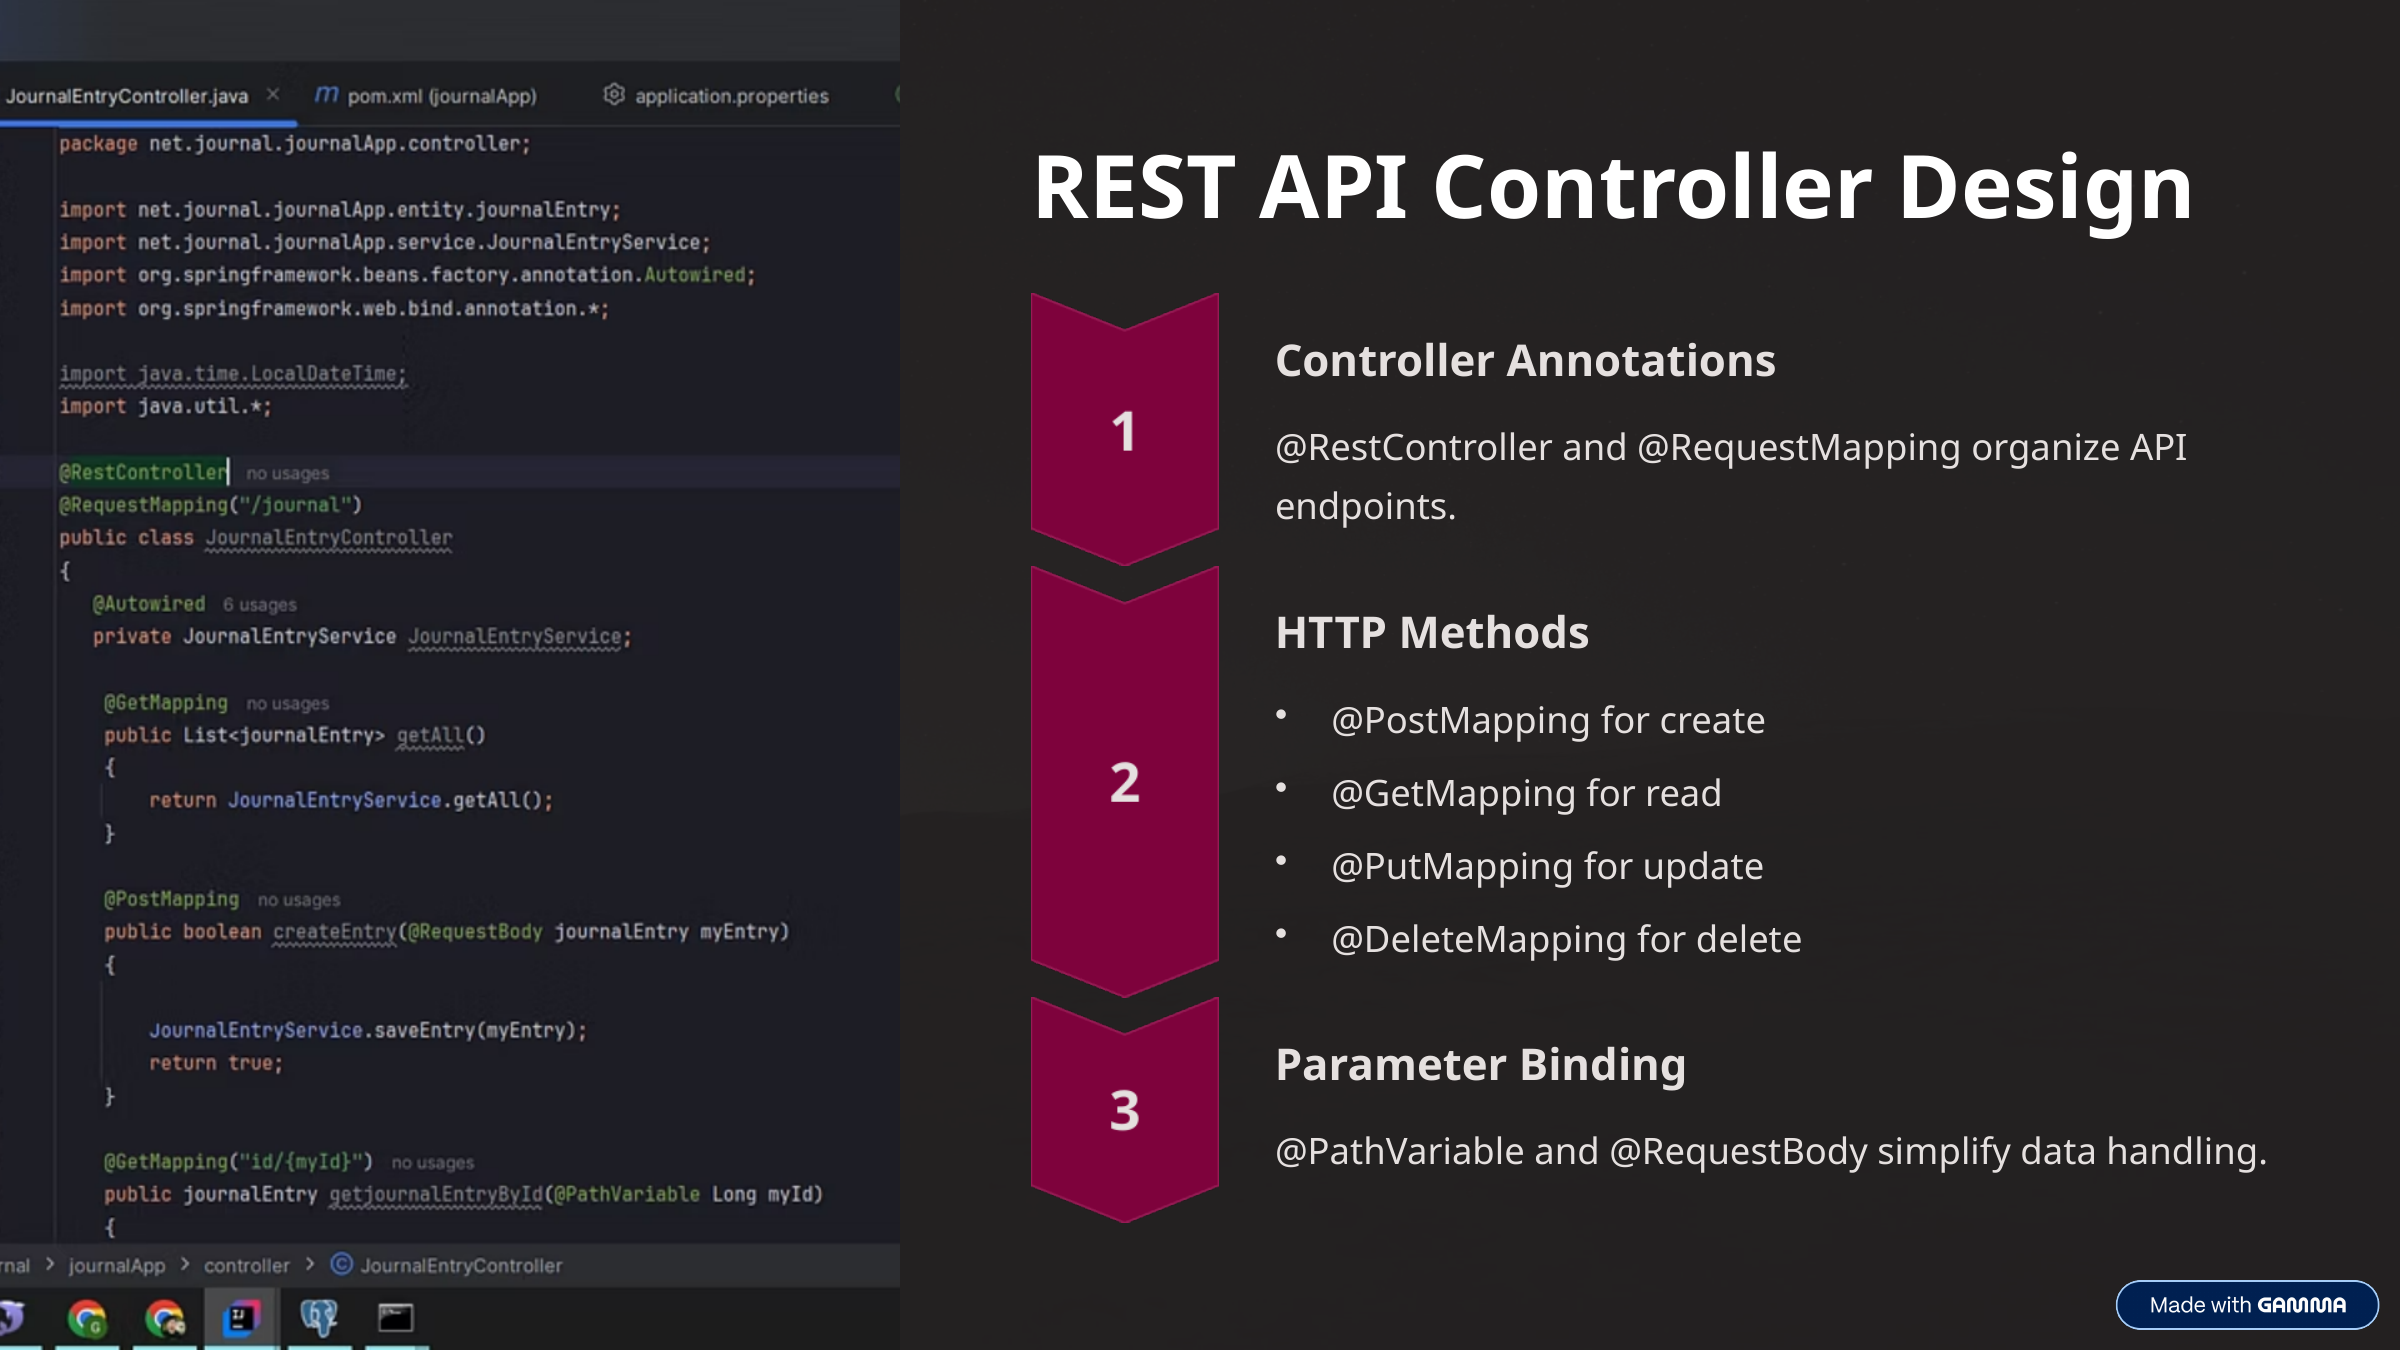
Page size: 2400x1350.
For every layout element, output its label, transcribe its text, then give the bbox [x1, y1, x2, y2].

text_box REST API Controller Design [1031, 127, 2150, 238]
picture [0, 0, 900, 1350]
text_box Parameter Binding [1274, 1035, 1716, 1091]
picture [1031, 293, 1219, 1223]
text_box @RestController and @RequestMapping organize API endpoints. [1274, 408, 2269, 529]
text_box HTTP Methods [1274, 603, 1716, 659]
picture [2106, 1271, 2389, 1339]
text_box @PutMapping for update [1274, 827, 2269, 888]
text_box @PostMapping for create [1274, 681, 2269, 742]
text_box @GetMapping for read [1274, 754, 2269, 815]
text_box @PathVariable and @RequestBody simplify data handling. [1274, 1113, 2269, 1173]
text_box Controller Annotations [1274, 330, 1740, 387]
text_box @DeleteMapping for delete [1274, 900, 2269, 961]
